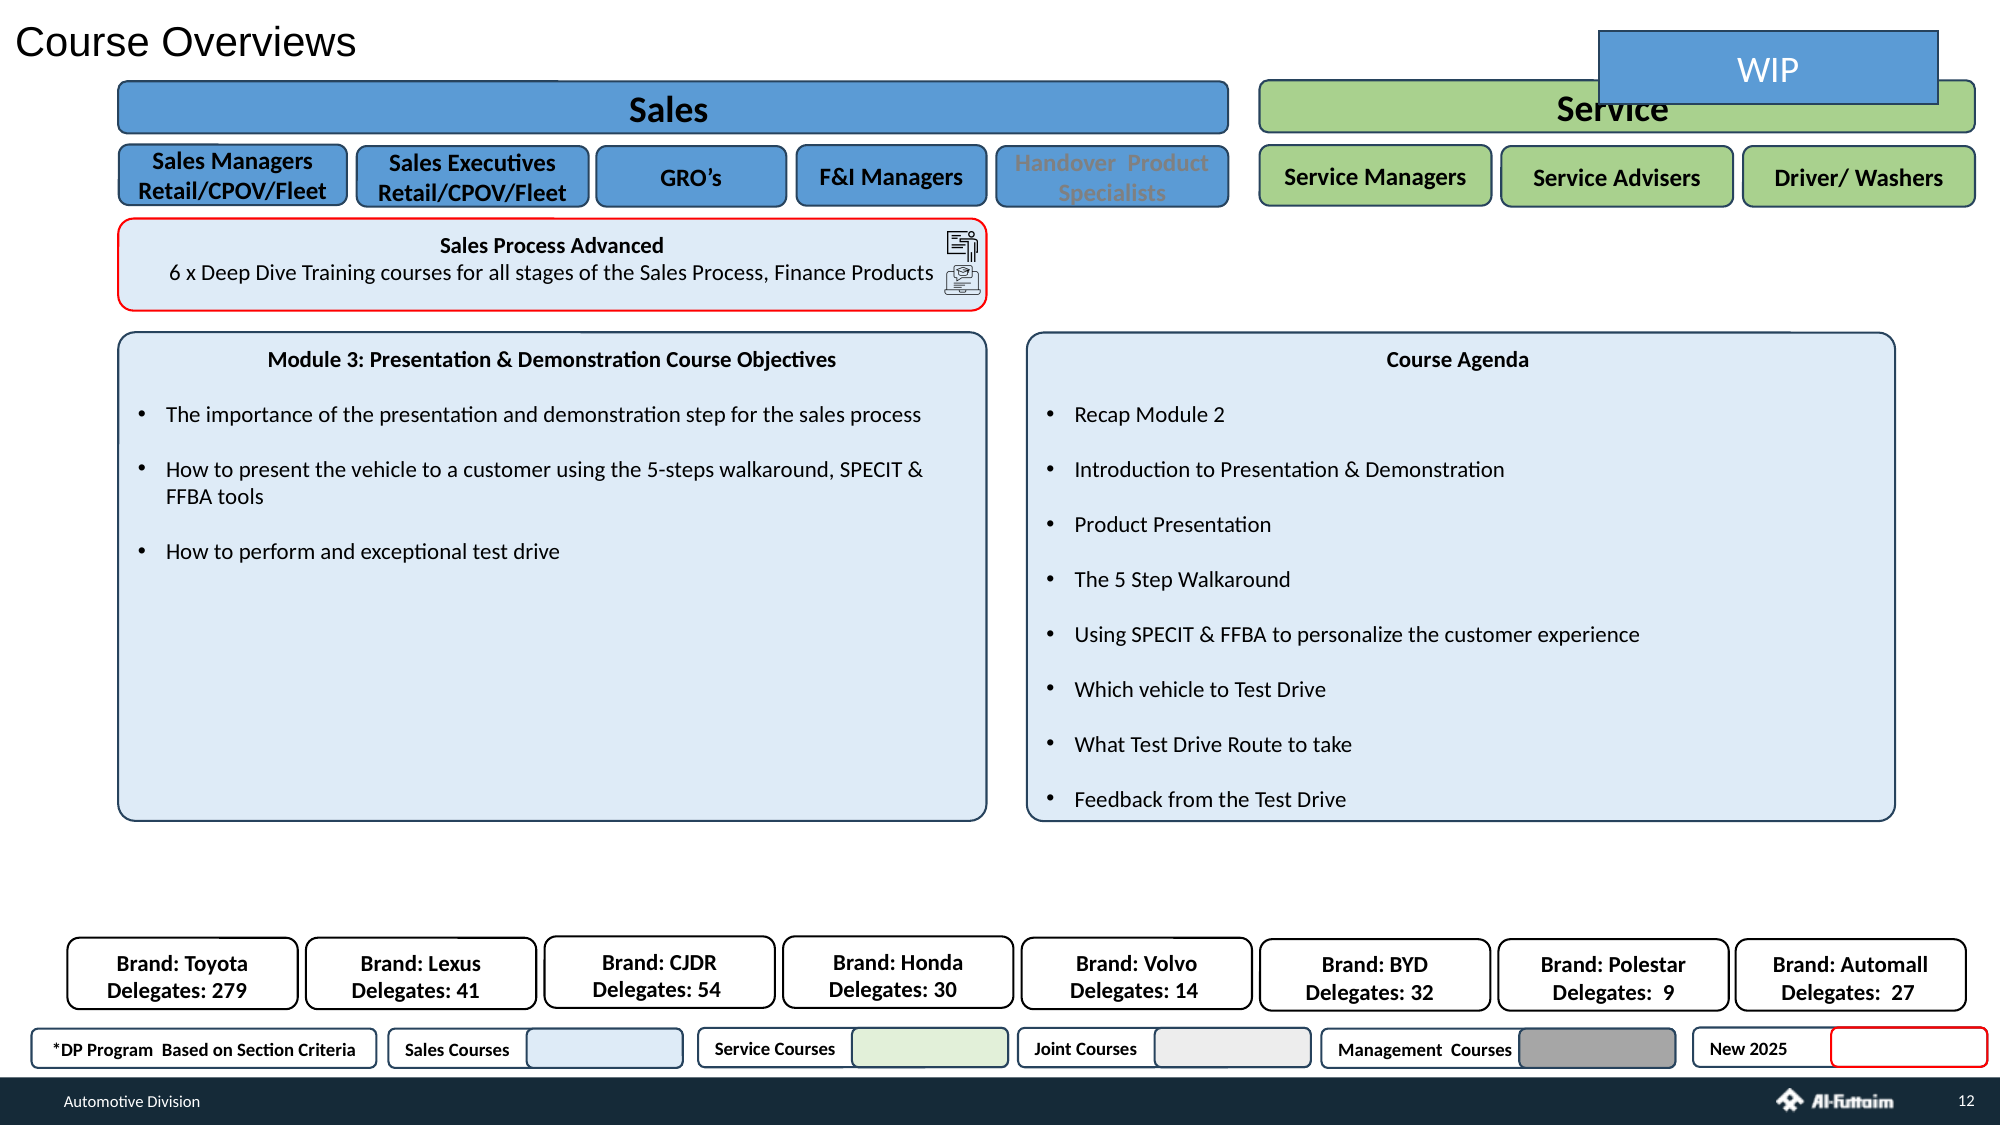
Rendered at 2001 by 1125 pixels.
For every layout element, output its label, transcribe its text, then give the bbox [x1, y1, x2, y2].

text_box [0, 1076, 2000, 1125]
text_box [1975, 1026, 1989, 1068]
text_box Automotive Division [48, 1083, 216, 1118]
text_box Course Overviews [0, 13, 1533, 84]
text_box WIP [1598, 30, 1939, 80]
picture [1776, 1088, 1896, 1113]
text_box 12 [1904, 1089, 1975, 1110]
picture [944, 220, 981, 298]
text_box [31, 80, 1975, 1068]
